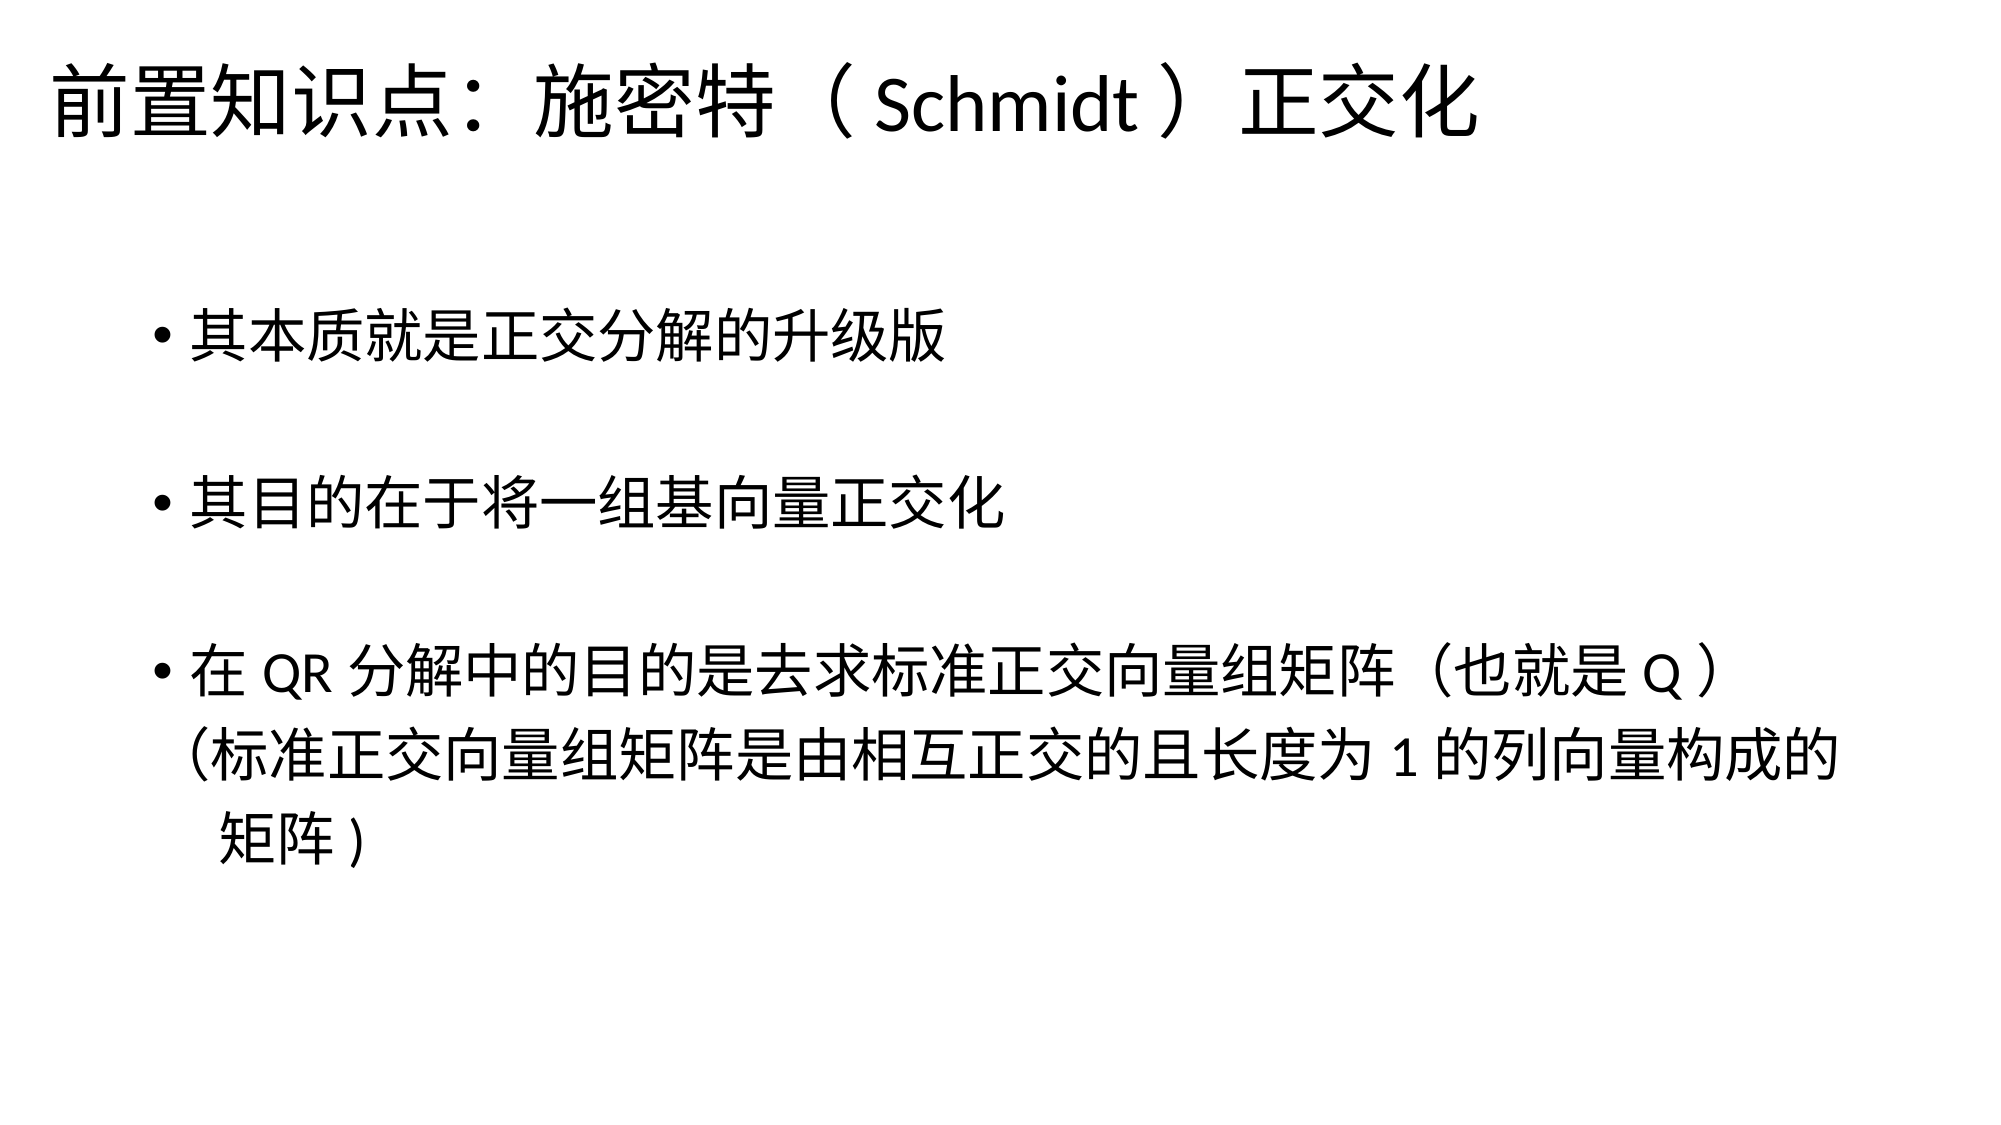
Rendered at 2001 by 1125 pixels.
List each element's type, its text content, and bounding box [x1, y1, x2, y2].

list 其本质就是正交分解的升级版 其目的在于将一组基向量正交化 在QR分解中的目的是去求标准正交向量组矩阵（也就是Q） （标准正交向量组矩阵是由相互正交的且长度为1的列向量构成的 矩阵) [137, 299, 1863, 1014]
title 前置知识点：施密特（Schmidt）正交化 [34, 44, 1610, 166]
